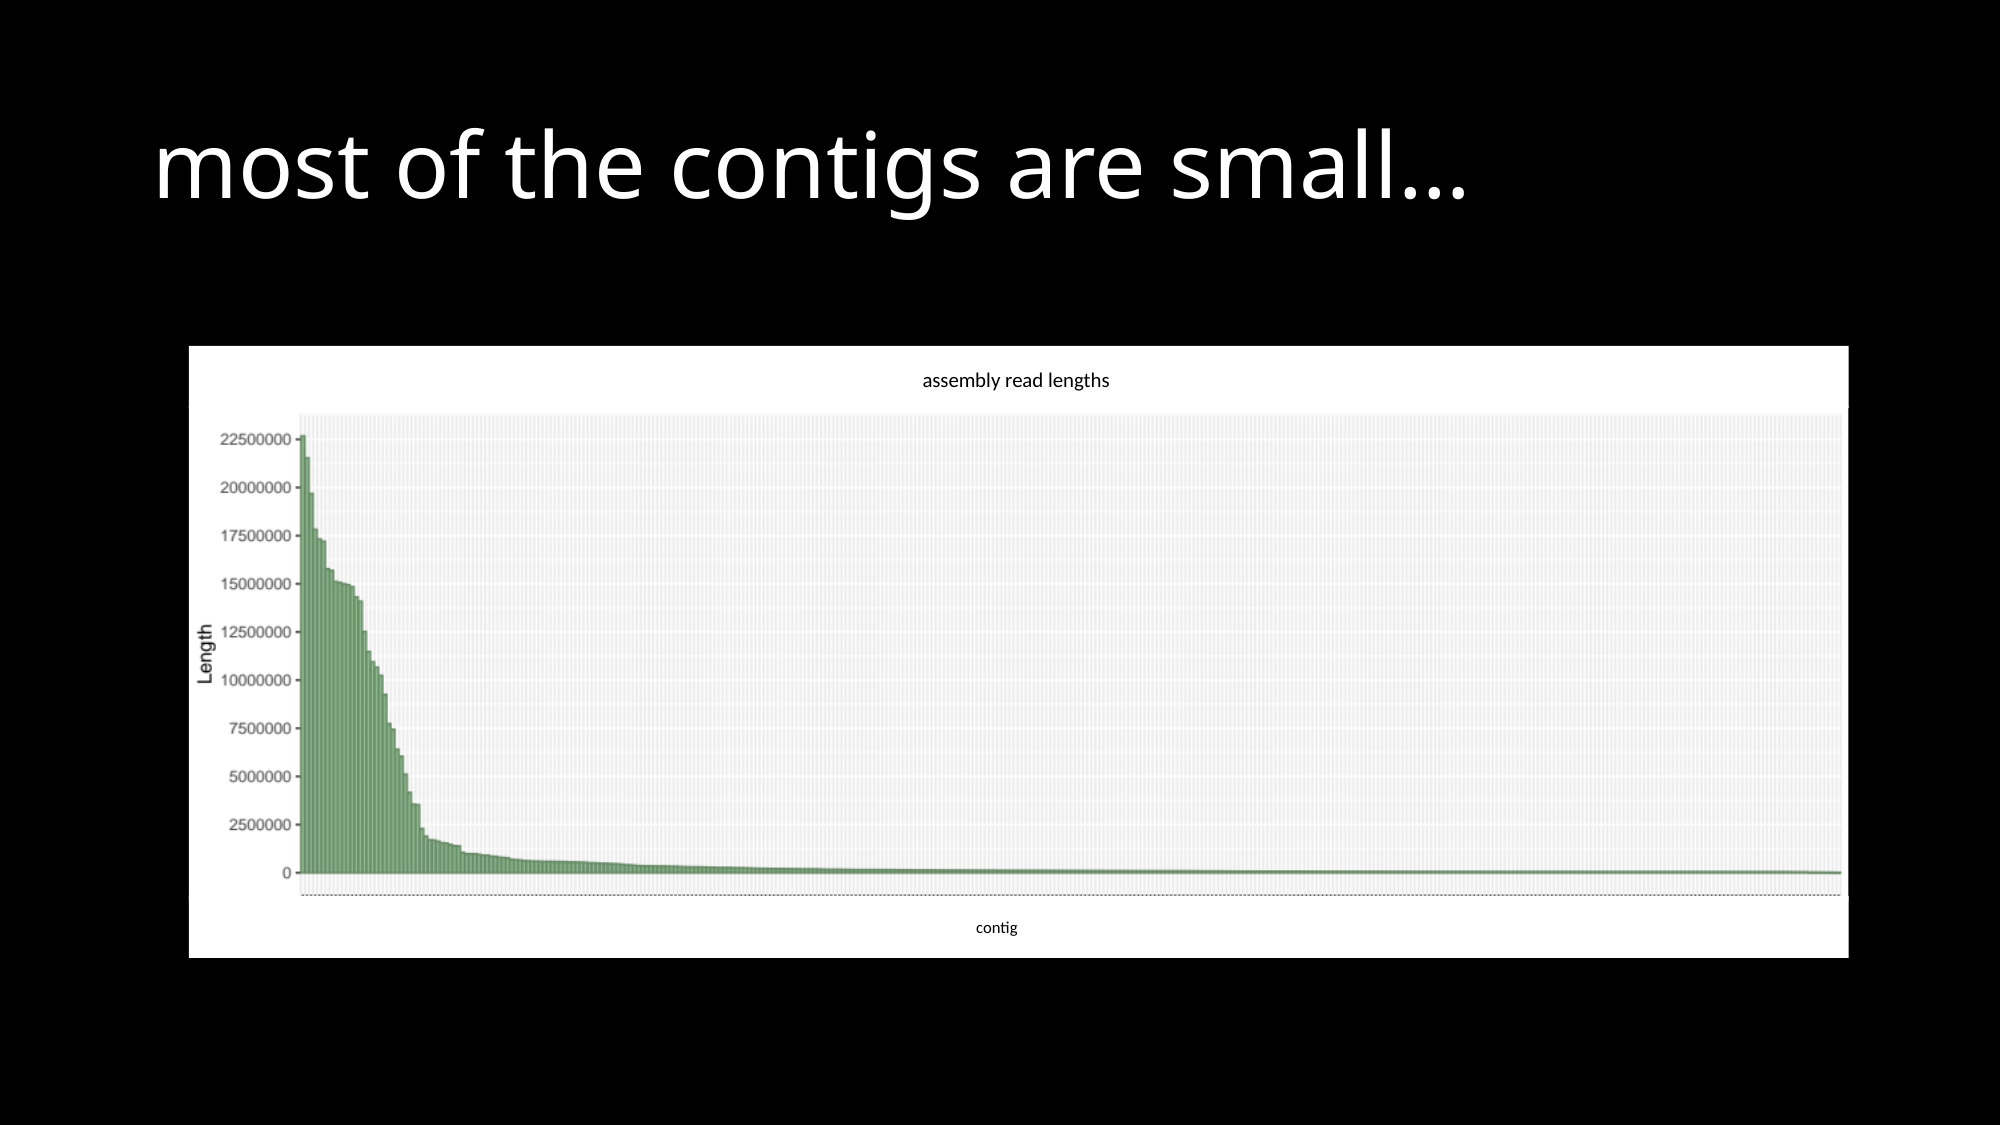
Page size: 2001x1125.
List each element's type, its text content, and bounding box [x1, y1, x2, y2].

text_box [188, 345, 1849, 406]
picture [188, 406, 1849, 901]
text_box assembly read lengths [907, 358, 1139, 399]
text_box contig [933, 909, 1061, 944]
text_box [188, 901, 1849, 958]
title most of the contigs are small… [137, 59, 1863, 278]
